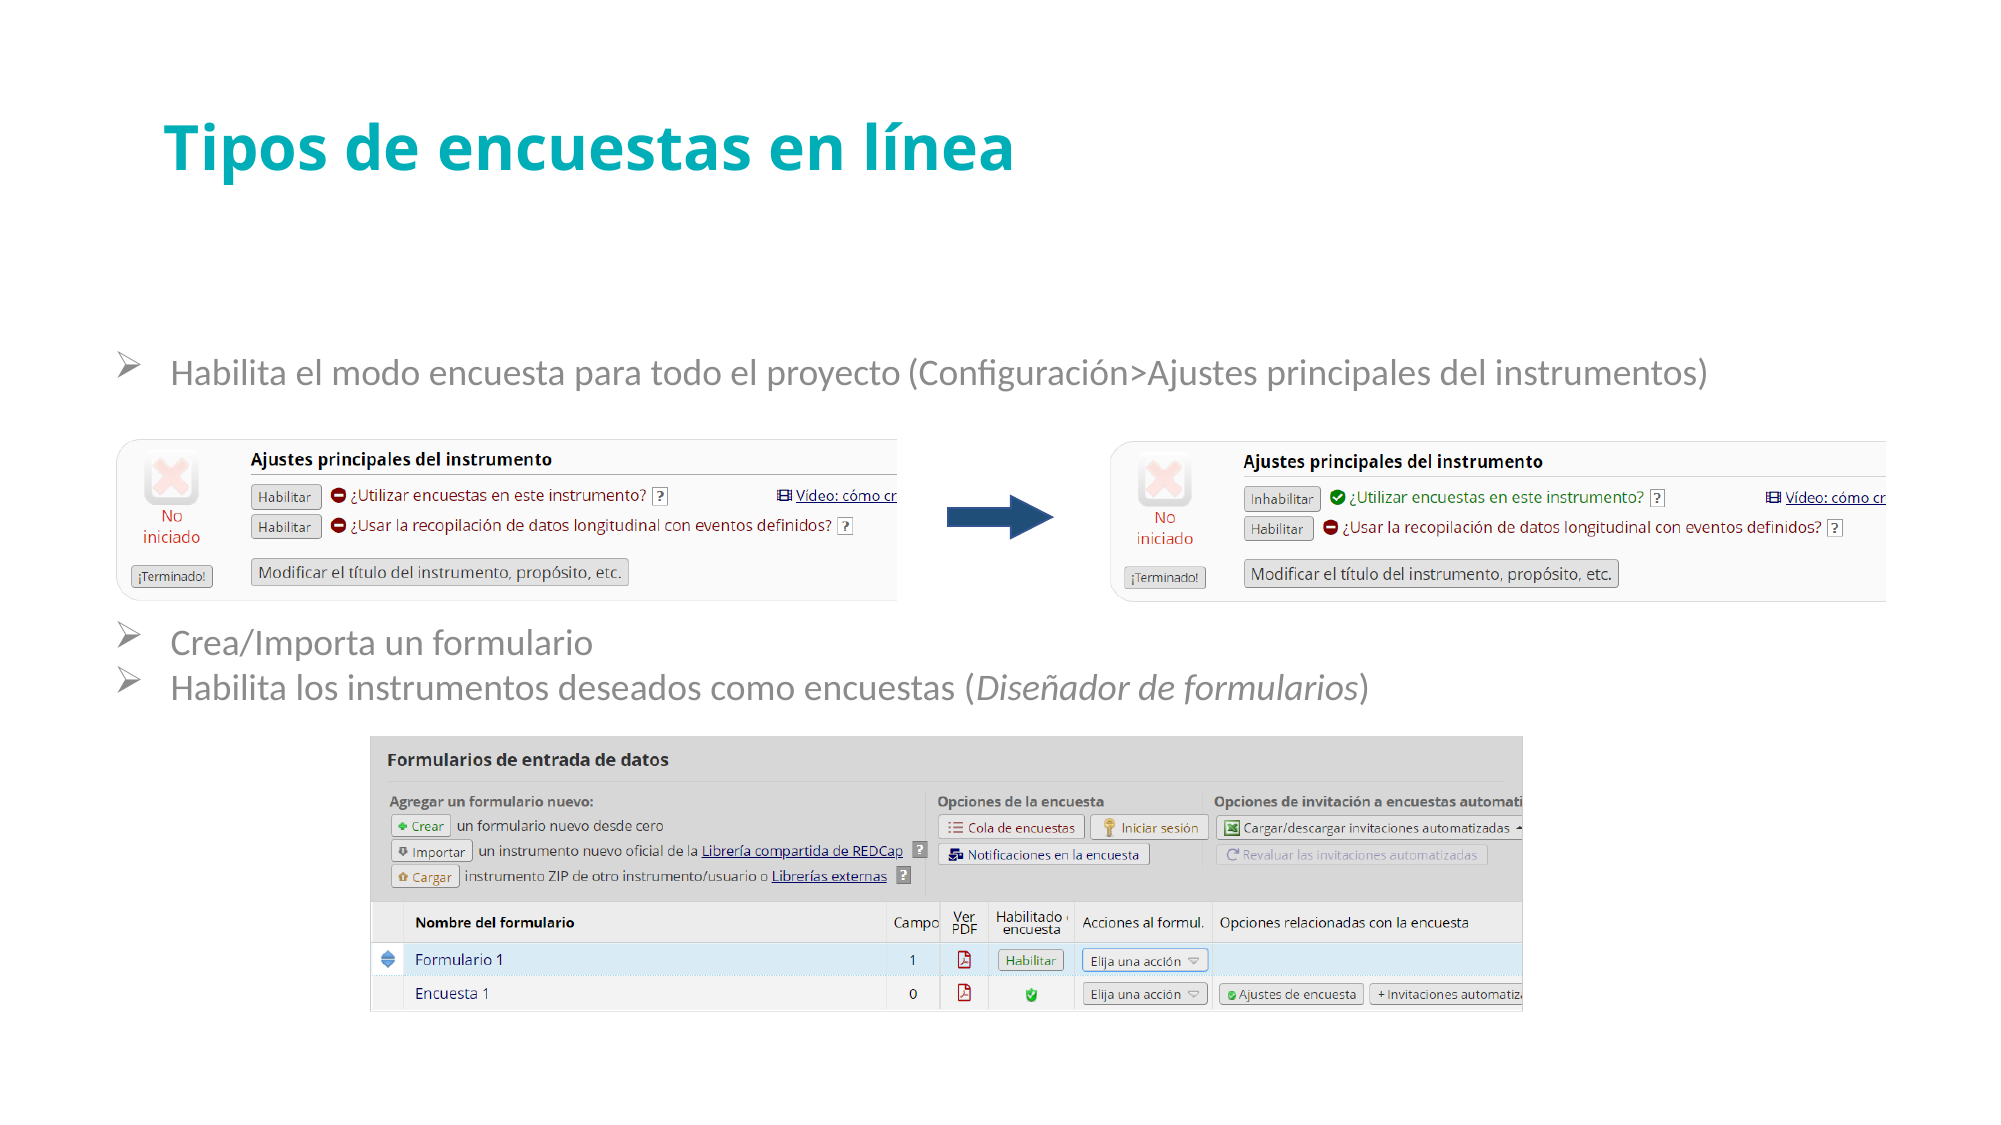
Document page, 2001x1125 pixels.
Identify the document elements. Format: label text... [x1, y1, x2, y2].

text_box Habilita el modo encuesta para todo el proyecto (Configuración>Ajustes principales del instrumentos) Crea/Importa un formulario Habilita los instrumentos deseados como encuestas (Diseñador de formularios) [99, 193, 1893, 862]
picture [367, 733, 1530, 1017]
text_box Tipos de encuestas en línea [149, 100, 1032, 191]
text_box [947, 494, 1055, 540]
picture [114, 434, 897, 601]
picture [1103, 439, 1886, 604]
